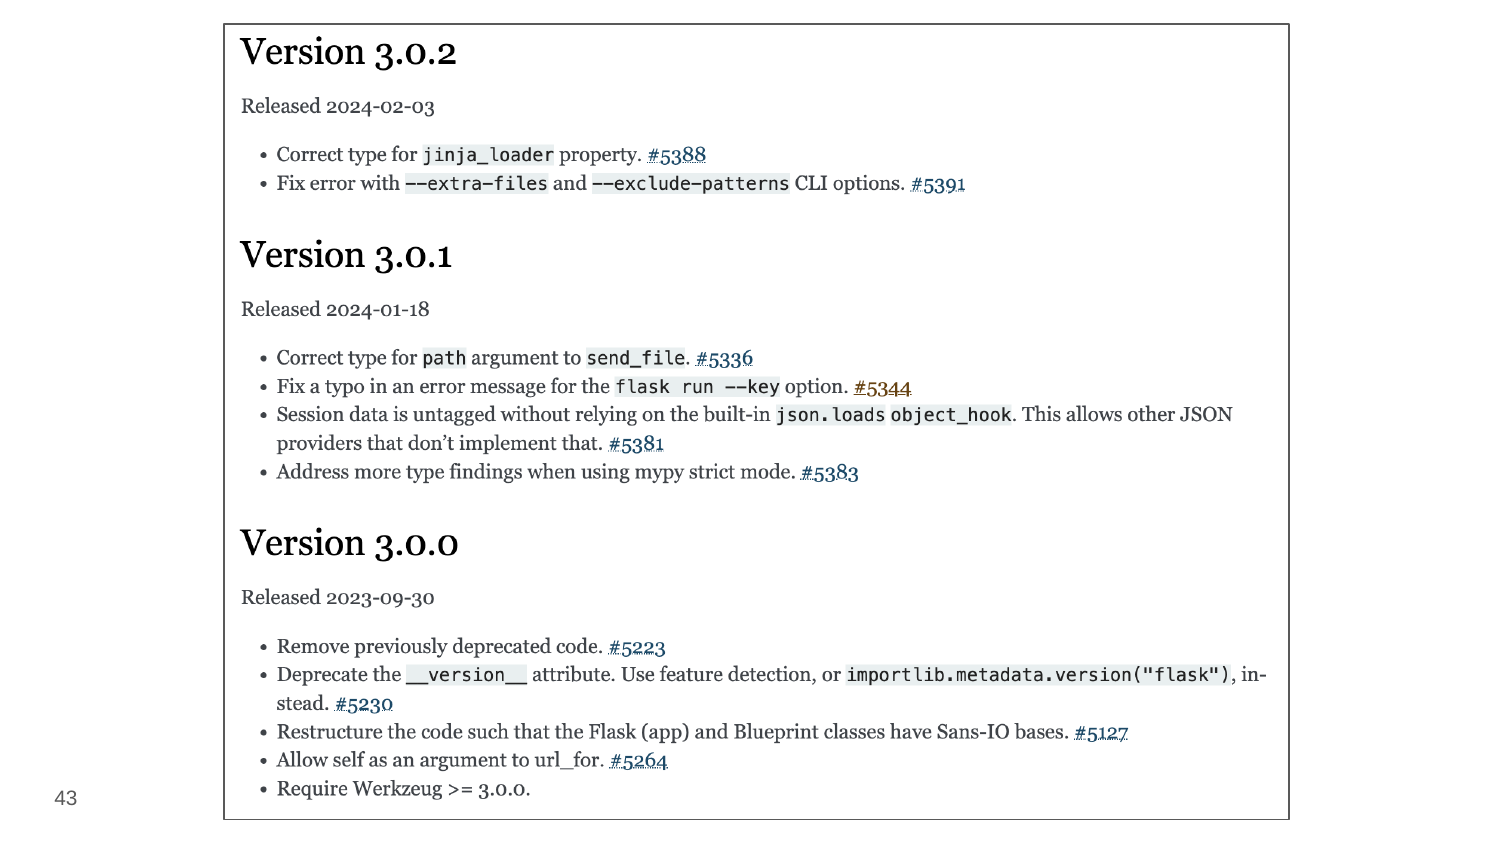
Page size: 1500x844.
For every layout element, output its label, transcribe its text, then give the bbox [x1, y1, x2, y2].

picture [224, 24, 1289, 819]
slide_number ‹#› [2, 764, 93, 830]
